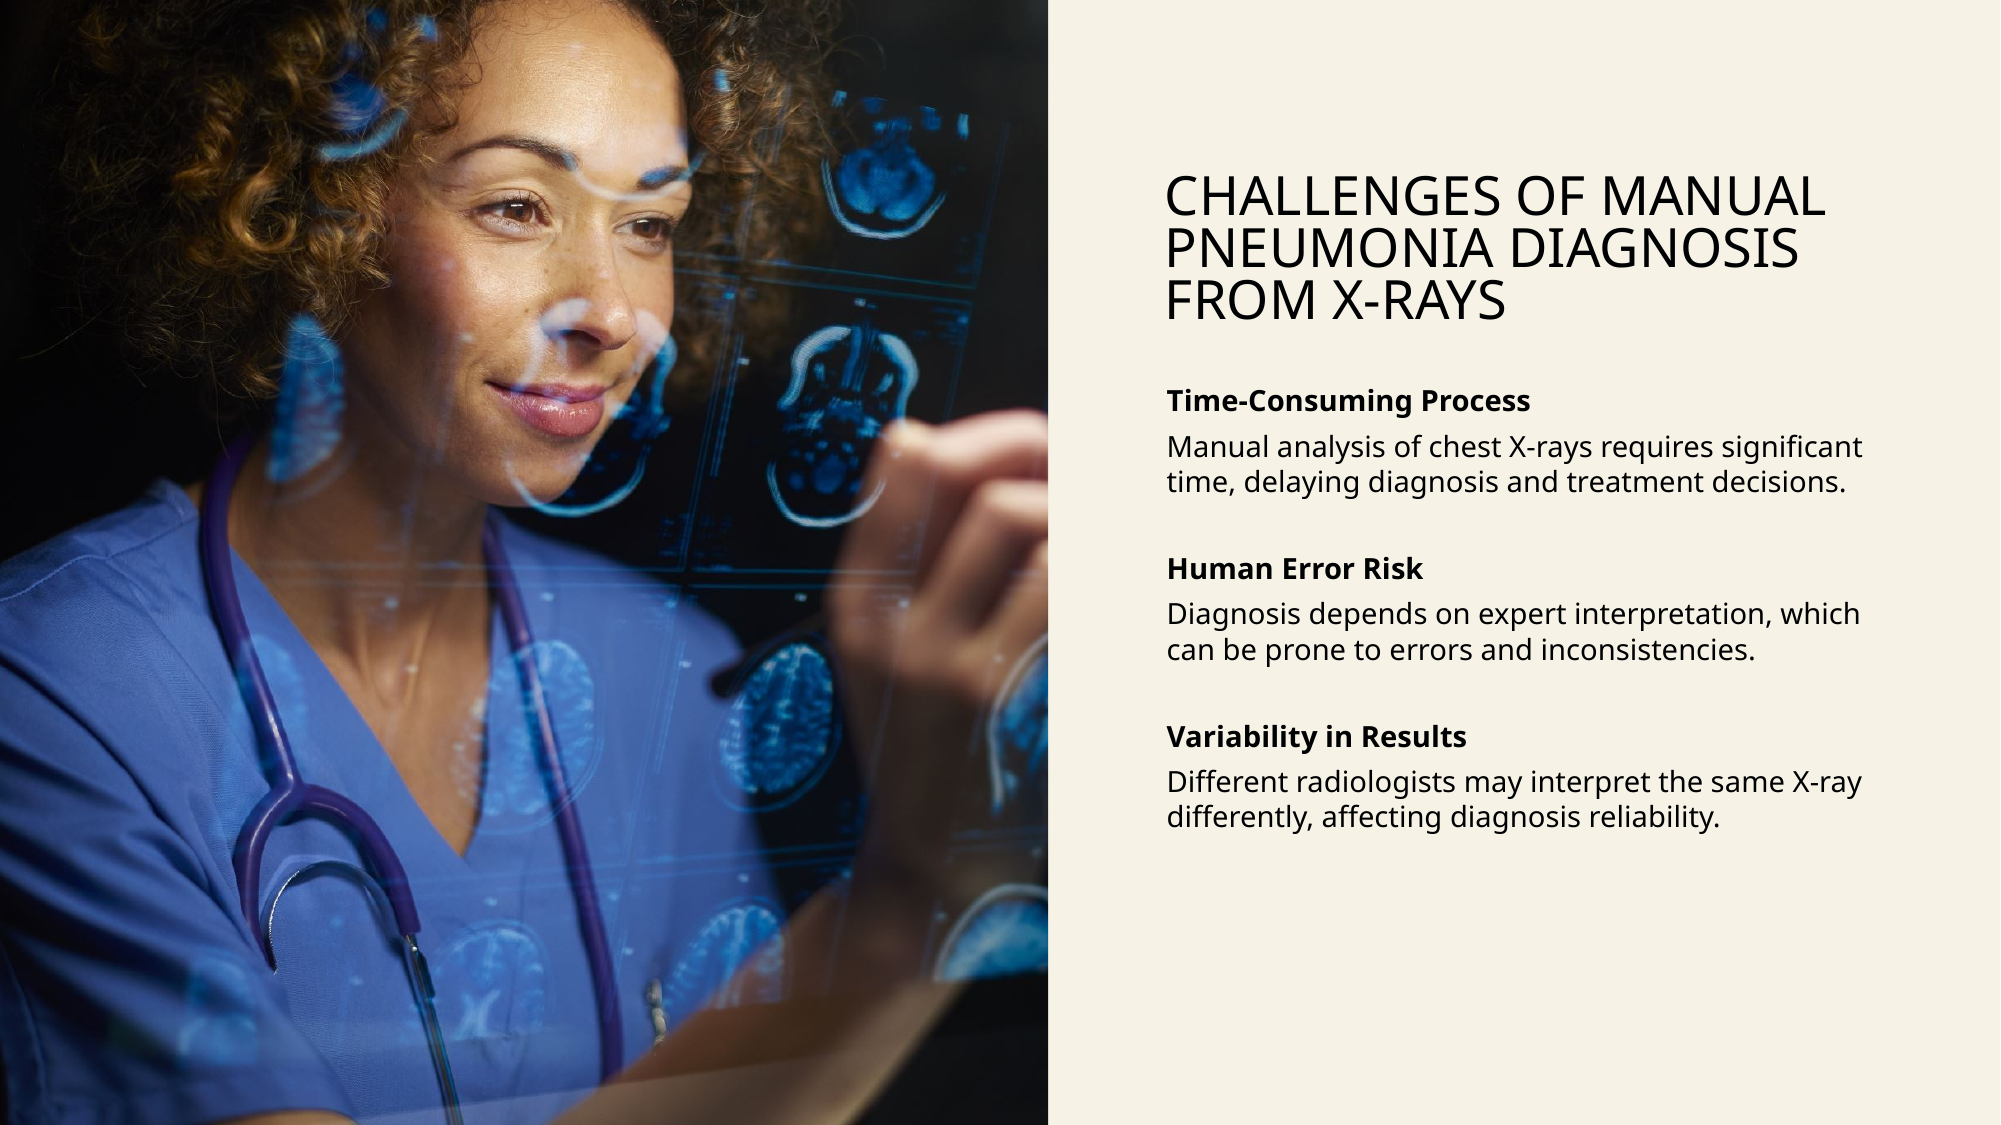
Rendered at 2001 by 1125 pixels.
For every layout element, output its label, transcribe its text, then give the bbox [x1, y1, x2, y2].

list Time-Consuming Process Manual analysis of chest X-rays requires significant time, delaying diagnosis and treatment decisions. Human Error Risk Diagnosis depends on expert interpretation, which can be prone to errors and inconsistencies. Variability in Results Different radiologists may interpret the same X-ray differently, affecting diagnosis reliability. [1151, 375, 1900, 1013]
title Challenges of Manual Pneumonia Diagnosis From X-Rays [1149, 112, 1899, 338]
picture [0, 0, 1049, 1125]
